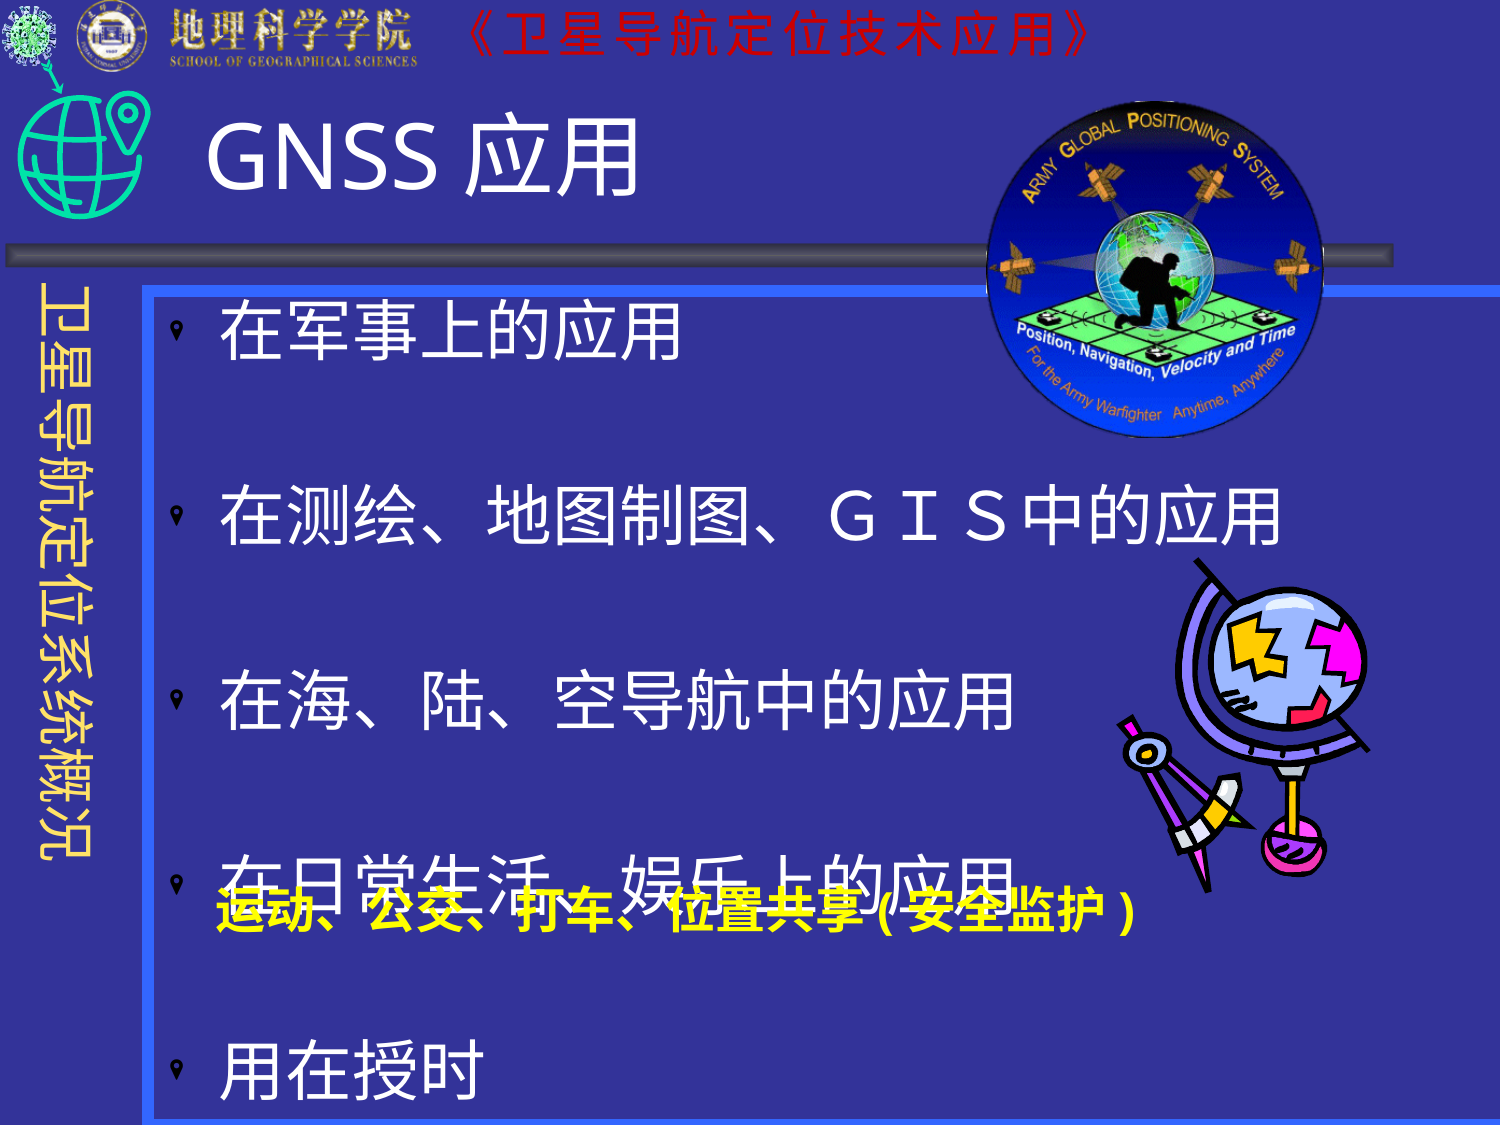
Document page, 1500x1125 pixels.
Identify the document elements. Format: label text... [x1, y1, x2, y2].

picture [162, 1055, 191, 1084]
text_box 运动、公交、打车、位置共享(安全监护) [201, 870, 1151, 946]
picture [162, 870, 191, 899]
picture [162, 685, 191, 714]
title GNSS应用 [188, 71, 1468, 216]
picture [0, 4, 62, 67]
picture [985, 101, 1324, 439]
picture [162, 501, 191, 530]
list 在军事上的应用 在测绘、地图制图、ＧＩＳ中的应用 在海、陆、空导航中的应用 在日常生活、娱乐上的应用 用在授时 [147, 290, 1423, 1047]
picture [1115, 550, 1379, 902]
picture [162, 316, 191, 345]
